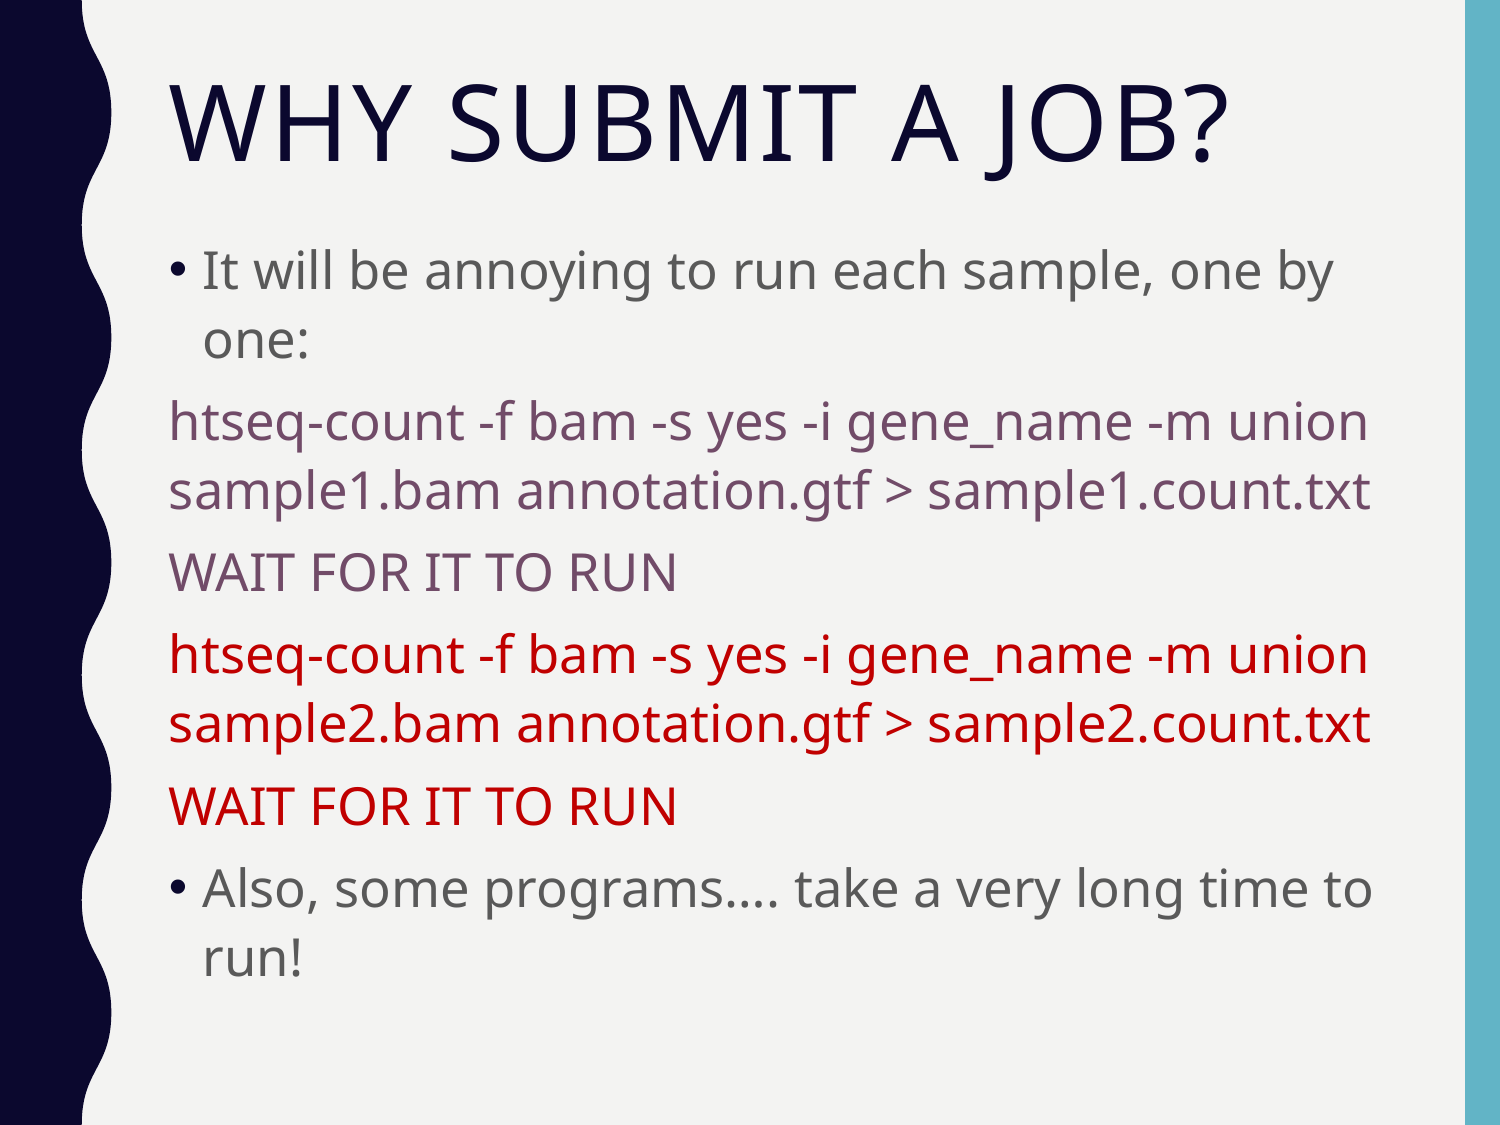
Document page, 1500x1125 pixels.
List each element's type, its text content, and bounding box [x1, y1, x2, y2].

list It will be annoying to run each sample, one by one: htseq-count -f bam -s yes -i gene_name -m union sample1.bam annotation.gtf > sample1.count.txt WAIT FOR IT TO RUN htseq-count -f bam -s yes -i gene_name -m union sample2.bam annotation.gtf > sample2.count.txt WAIT FOR IT TO RUN Also, some programs…. take a very long time to run! [154, 222, 1407, 1046]
title Why submit a job? [154, 62, 1407, 222]
